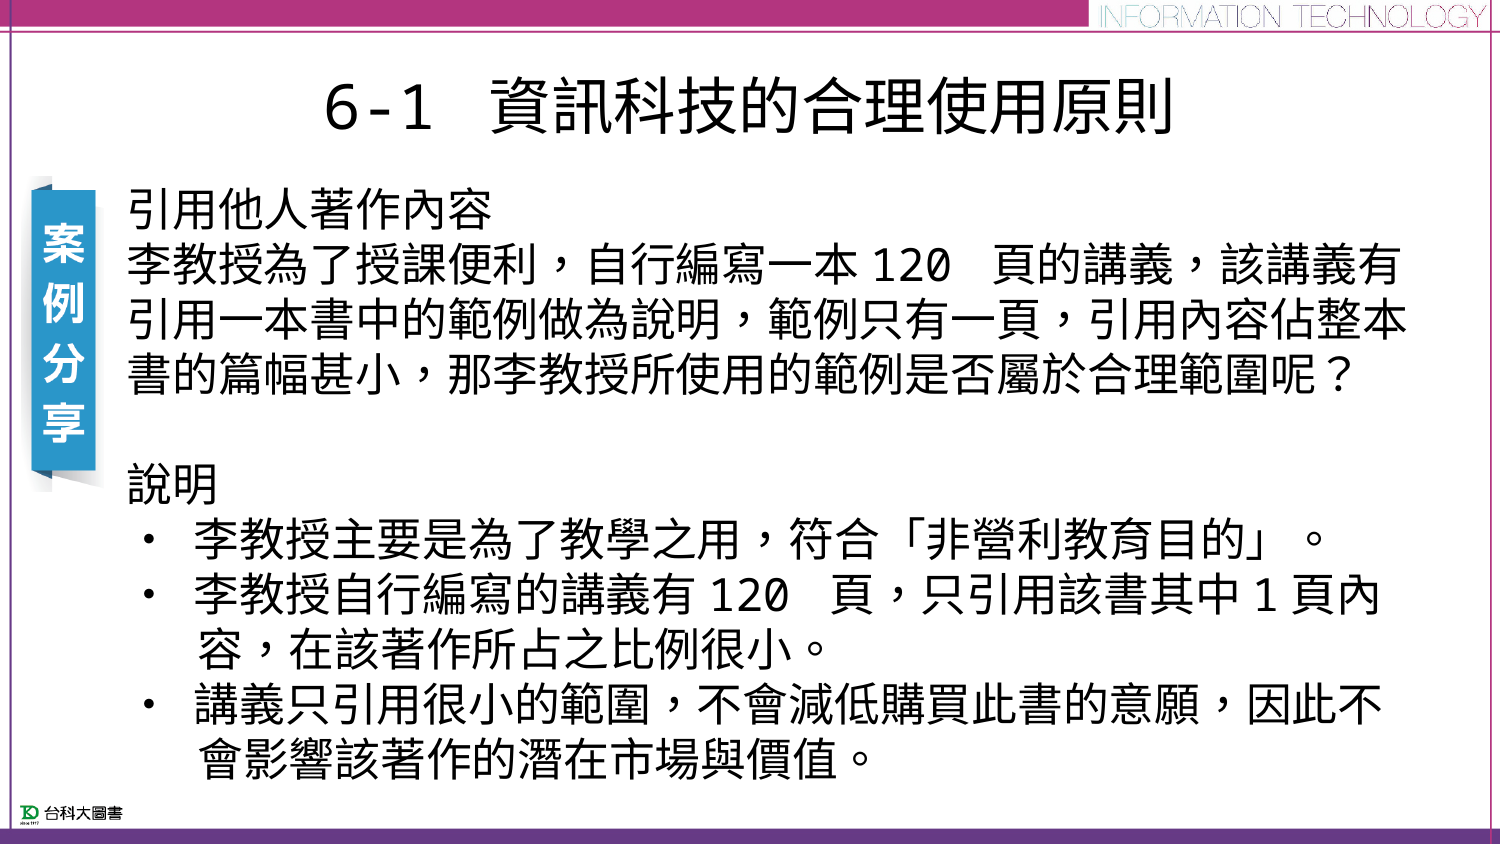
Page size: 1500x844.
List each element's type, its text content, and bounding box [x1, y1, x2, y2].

text_box 引用他人著作內容 李教授為了授課便利，自行編寫一本120 頁的講義，該講義有引用一本書中的範例做為說明，範例只有一頁，引用內容佔整本書的篇幅甚小，那李教授所使用的範例是否屬於合理範圍呢？ 說明 • 李教授主要是為了教學之用，符合「非營利教育目的」。 • 李教授自行編寫的講義有120 頁，只引用該書其中1頁內容，在該著作所占之比例很小。 • 講義只引用很小的範圍，不會減低購買此書的意願，因此不會影響該著作的潛在市場與價值。 [112, 173, 1431, 794]
title 6-1 資訊科技的合理使用原則 [75, 33, 1425, 175]
picture [0, 0, 1500, 844]
